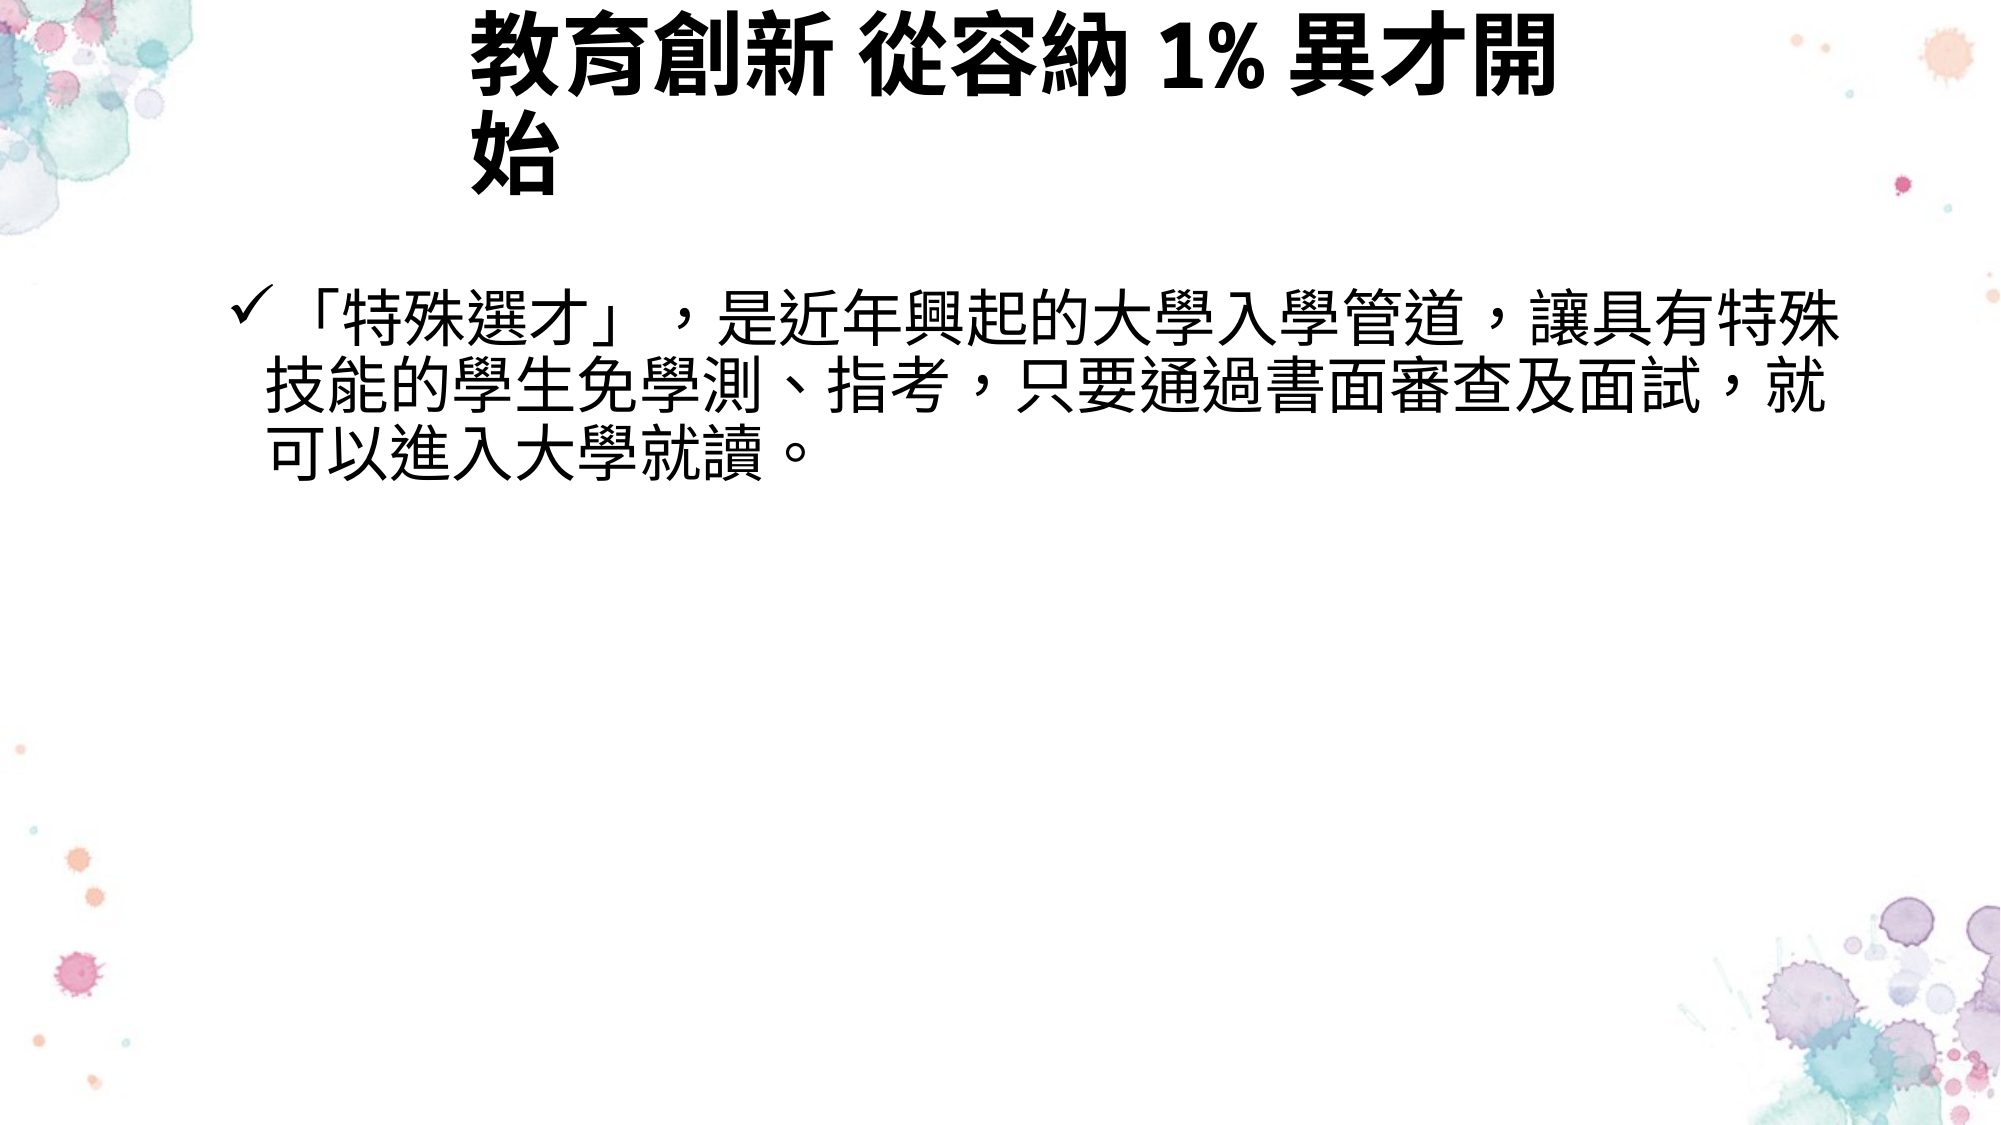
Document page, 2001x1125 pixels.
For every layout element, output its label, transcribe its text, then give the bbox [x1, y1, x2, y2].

title 教育創新 從容納1%異才開始 [454, 34, 1646, 184]
list 「特殊選才」，是近年興起的大學入學管道，讓具有特殊技能的學生免學測、指考，只要通過書面審查及面試，就可以進入大學就讀。 [211, 280, 1887, 826]
picture [0, 0, 2001, 1125]
